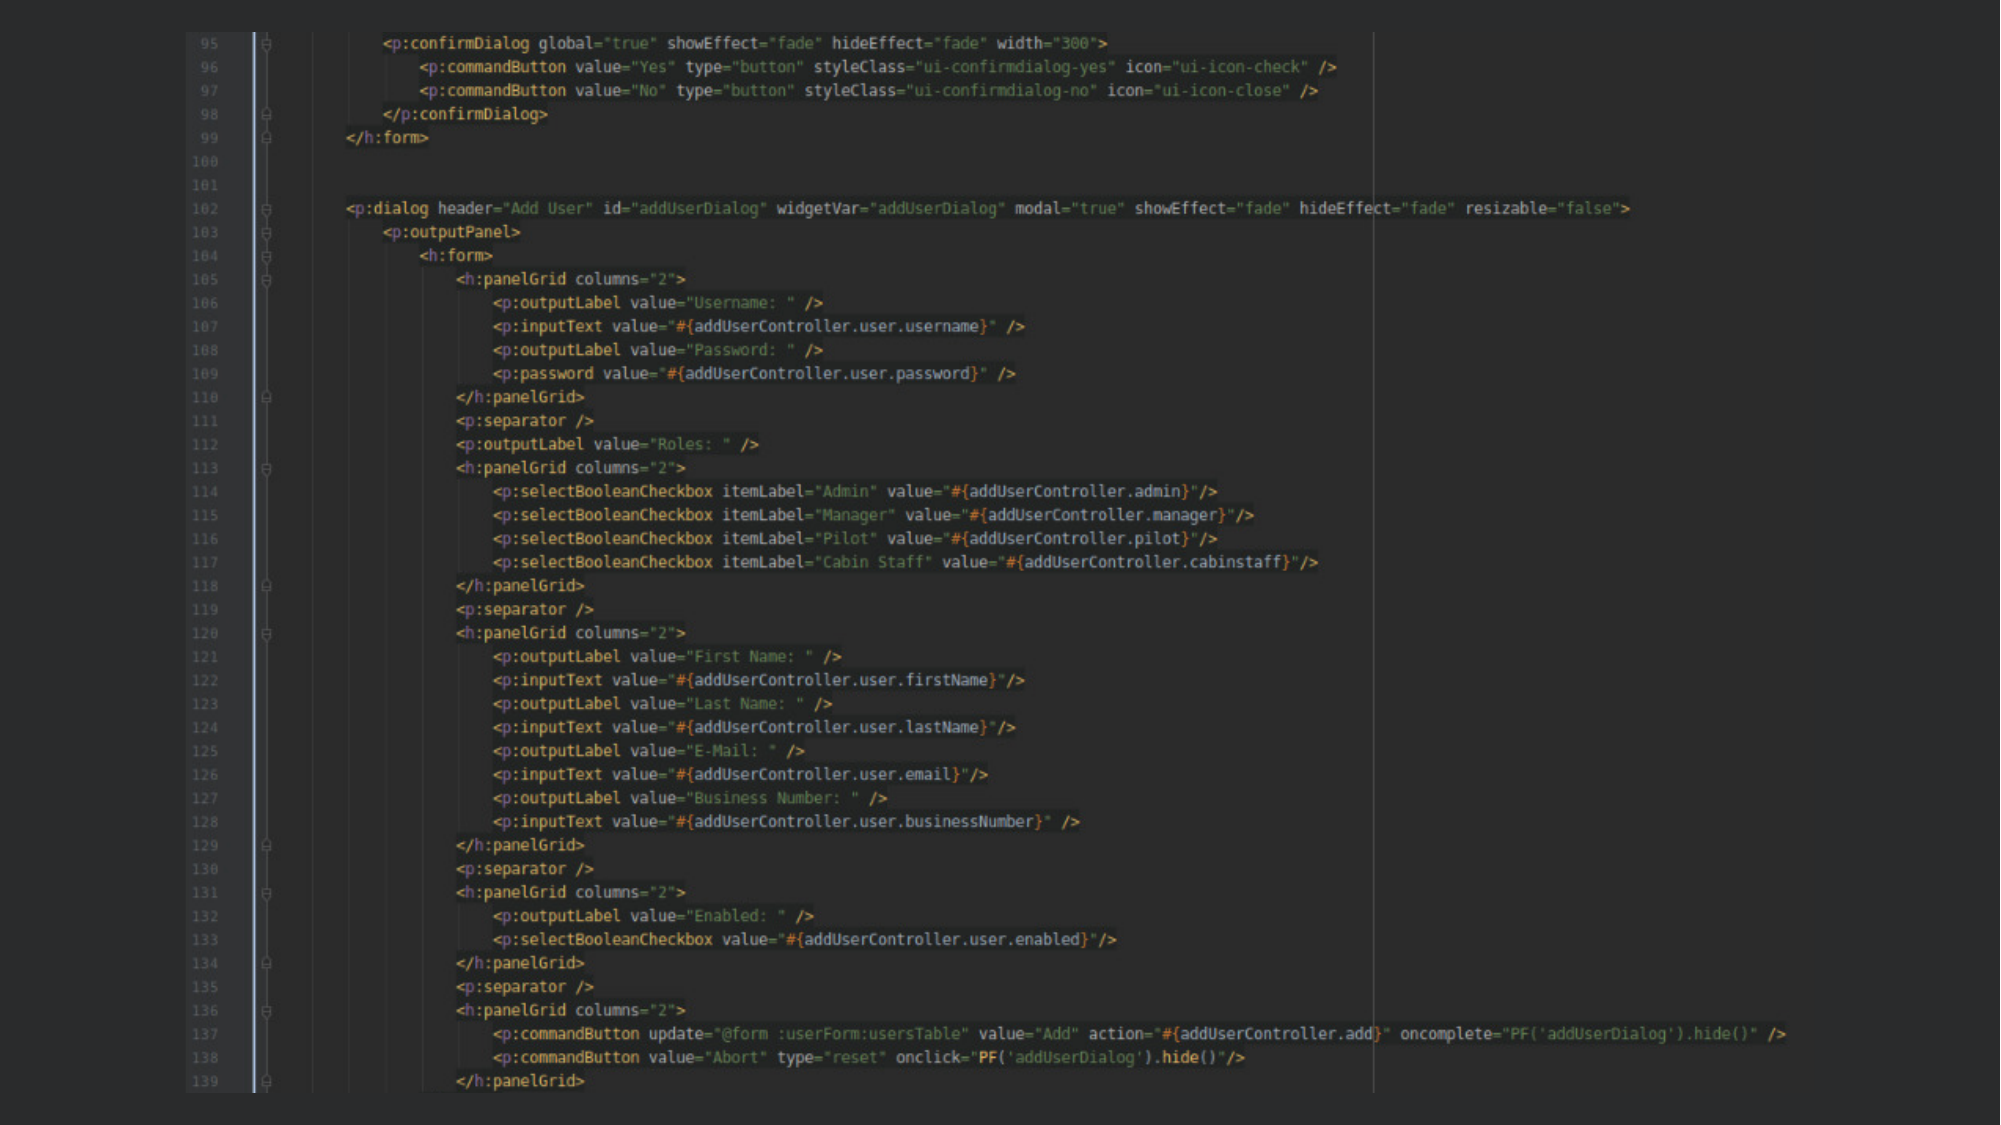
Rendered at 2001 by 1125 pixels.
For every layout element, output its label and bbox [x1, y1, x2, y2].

picture [185, 32, 1815, 1093]
